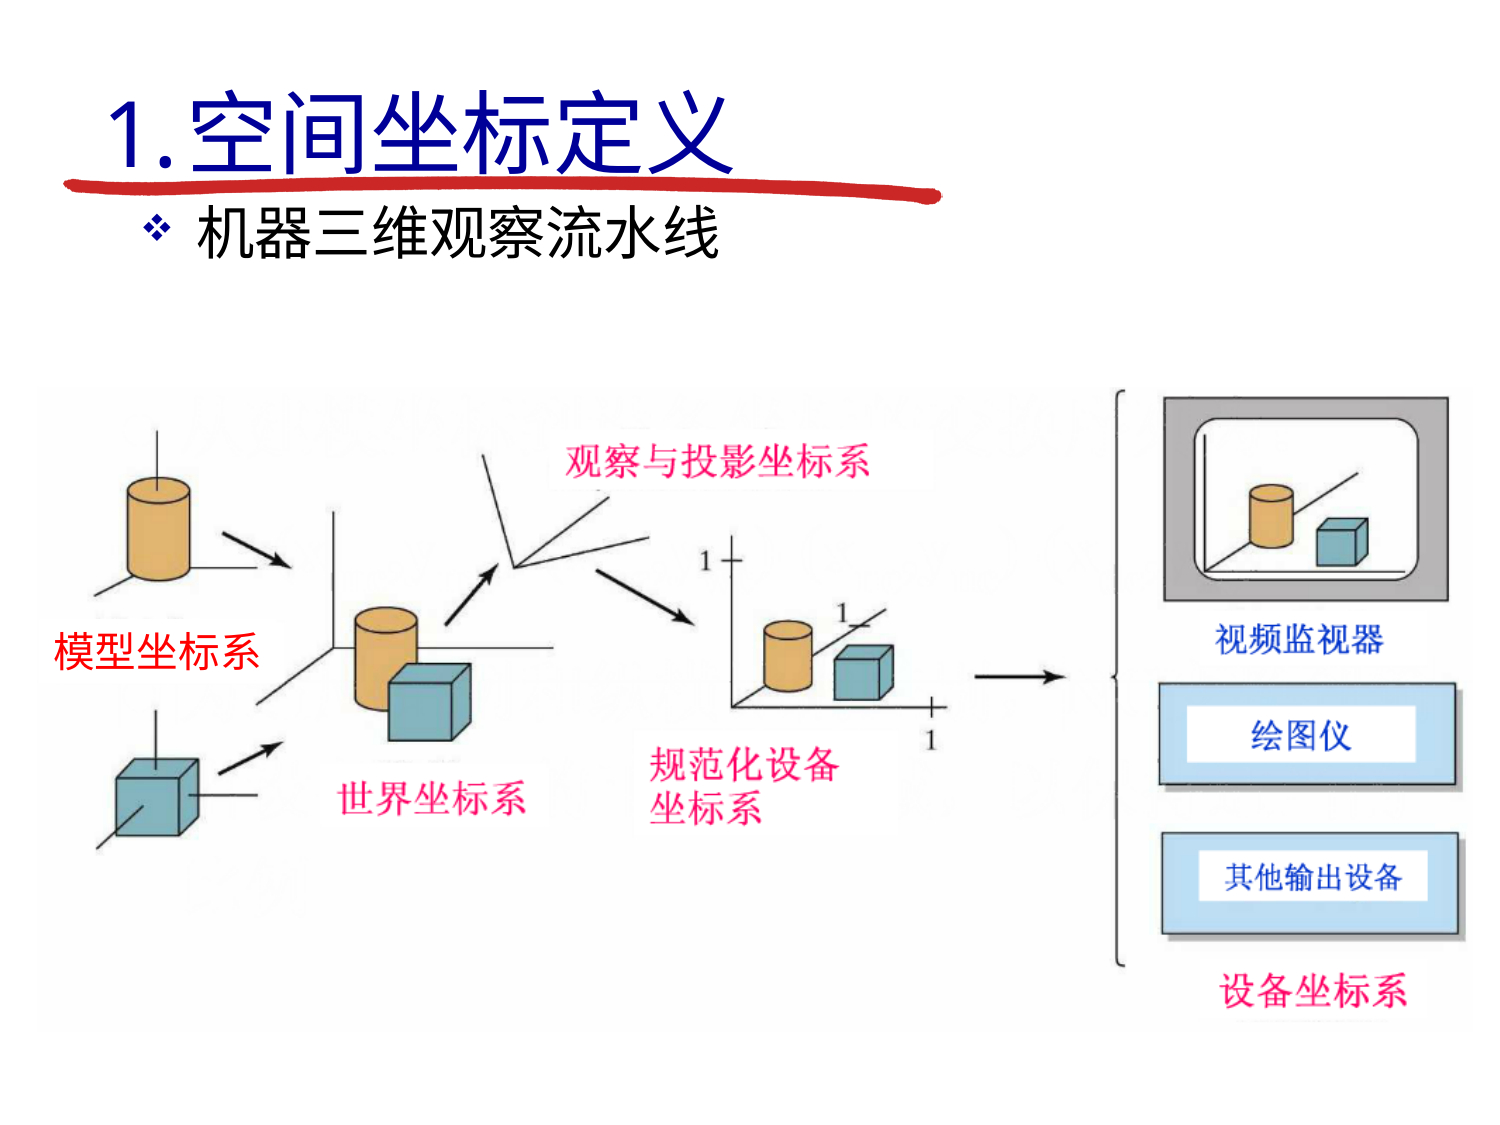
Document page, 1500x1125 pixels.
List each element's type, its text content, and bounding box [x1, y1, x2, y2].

picture [58, 168, 953, 214]
list 机器三维观察流水线 [125, 200, 1338, 385]
picture [37, 387, 1473, 1032]
title 空间坐标定义 [87, 37, 925, 167]
